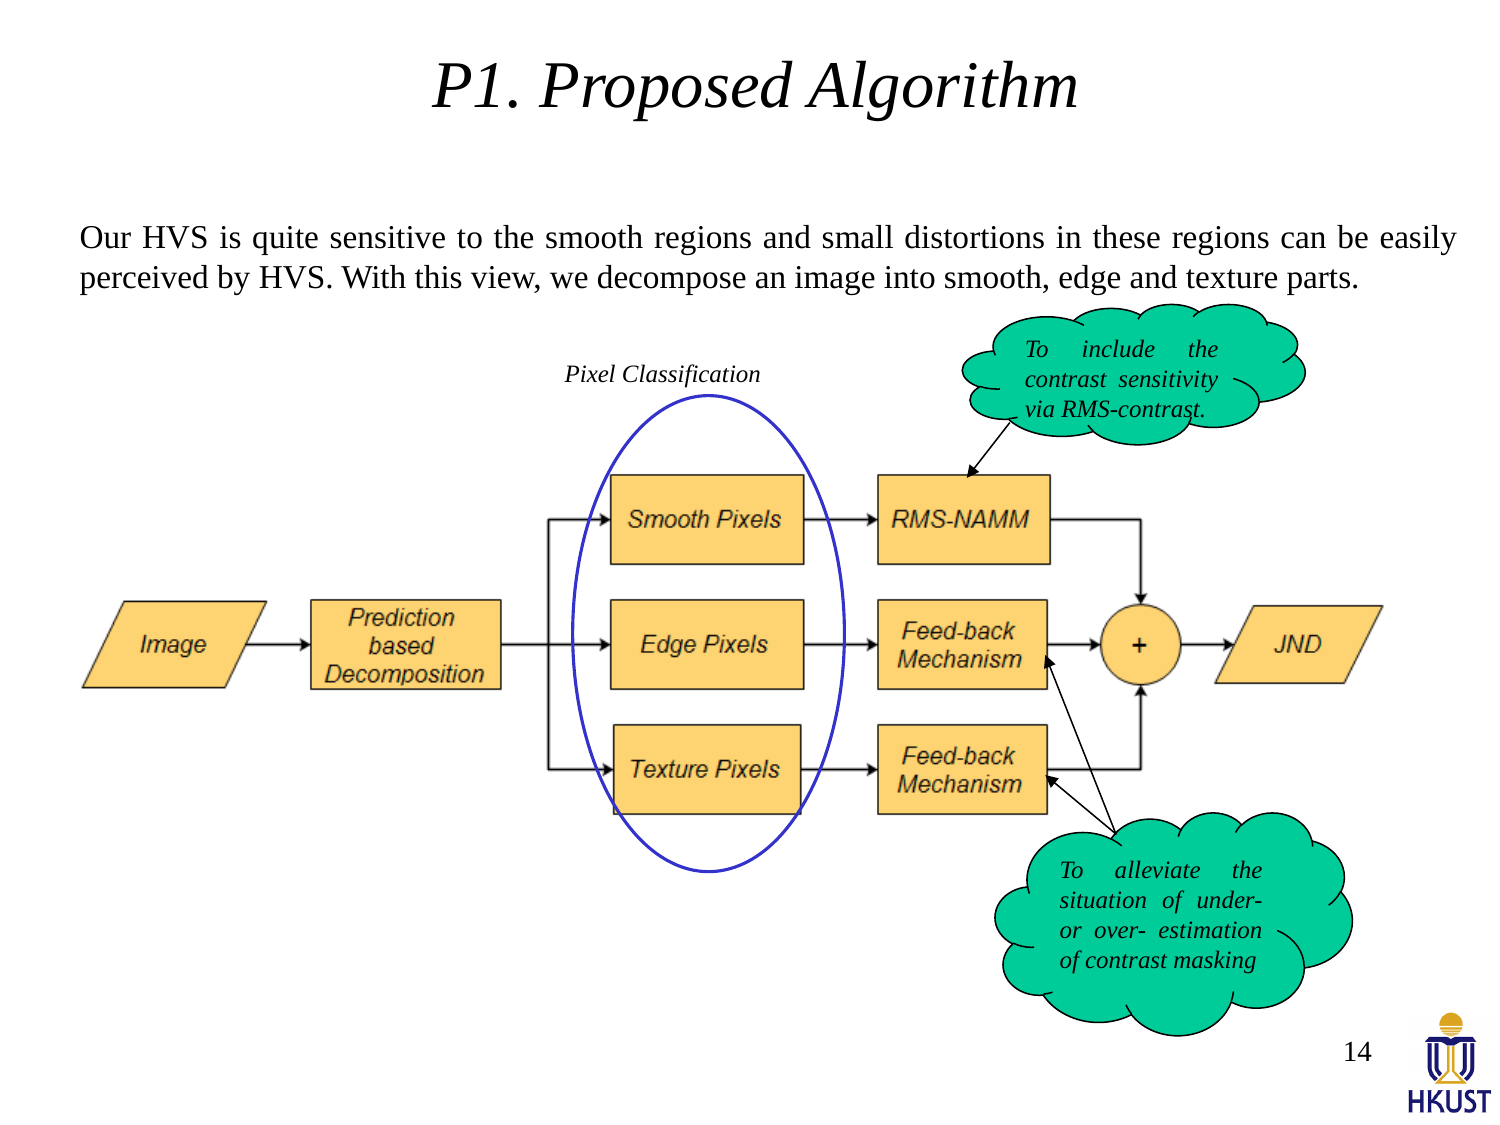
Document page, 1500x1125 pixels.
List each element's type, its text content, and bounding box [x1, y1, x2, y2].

text_box To alleviate the situation of under- or over- estimation of contrast masking [994, 827, 1353, 1036]
text_box [629, 827, 788, 872]
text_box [966, 422, 1010, 478]
text_box [611, 395, 806, 467]
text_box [1045, 655, 1117, 835]
picture [1400, 1012, 1500, 1113]
text_box Our HVS is quite sensitive to the smooth regions and small distortions in these regions can be easily perceived by HVS. With this view, we decompose an image into smooth, edge and texture parts. [64, 208, 1475, 303]
text_box Pixel Classification [549, 349, 777, 395]
slide_number 14 [1074, 1025, 1388, 1100]
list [64, 467, 1400, 827]
text_box To include the contrast sensitivity via RMS-contrast. [962, 304, 1306, 445]
title P1. Proposed Algorithm [37, 0, 1475, 163]
